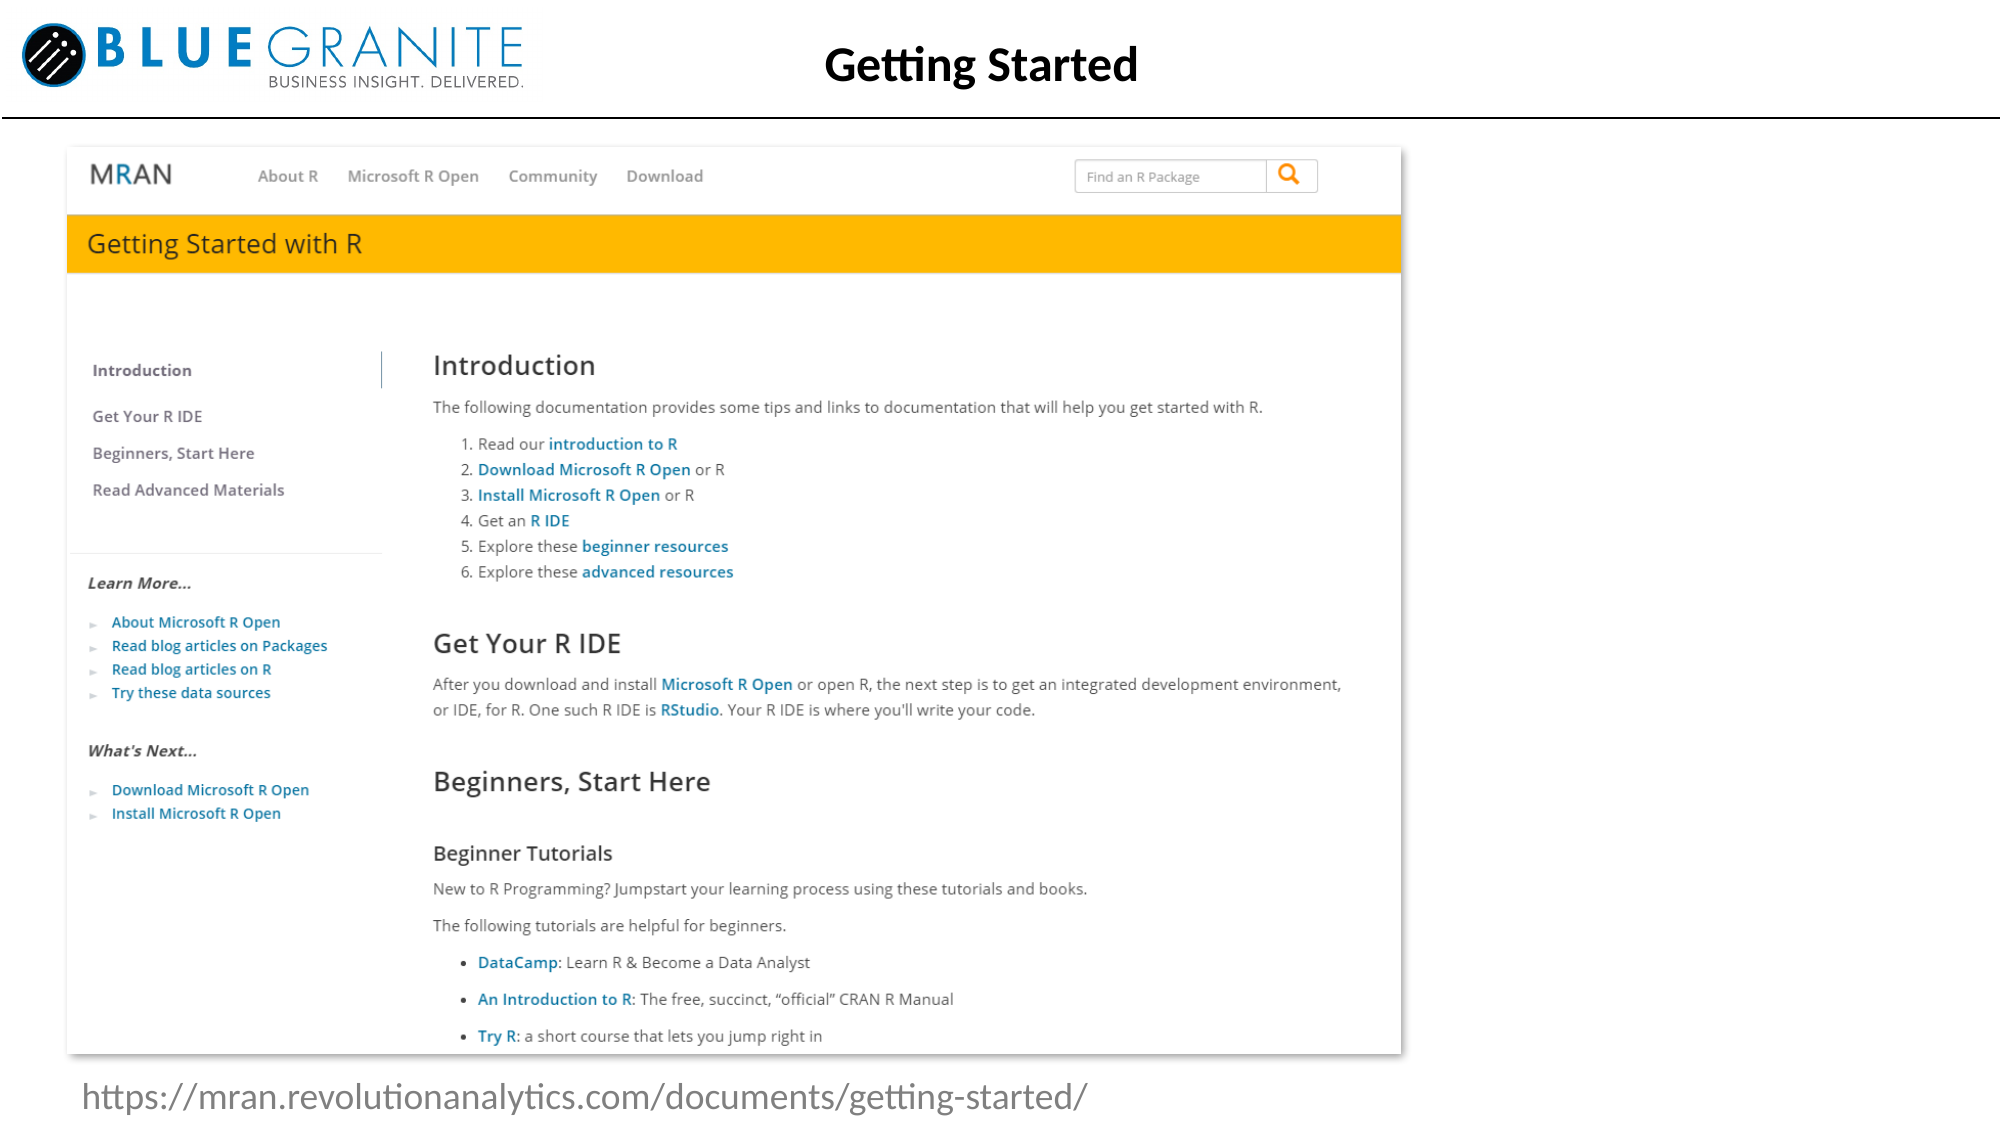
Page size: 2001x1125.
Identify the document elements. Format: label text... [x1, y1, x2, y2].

picture [67, 147, 1401, 1055]
picture [6, 7, 543, 102]
text_box https://mran.revolutionanalytics.com/documents/getting-started/ [66, 1064, 1104, 1125]
text_box Getting Started [809, 23, 1170, 99]
